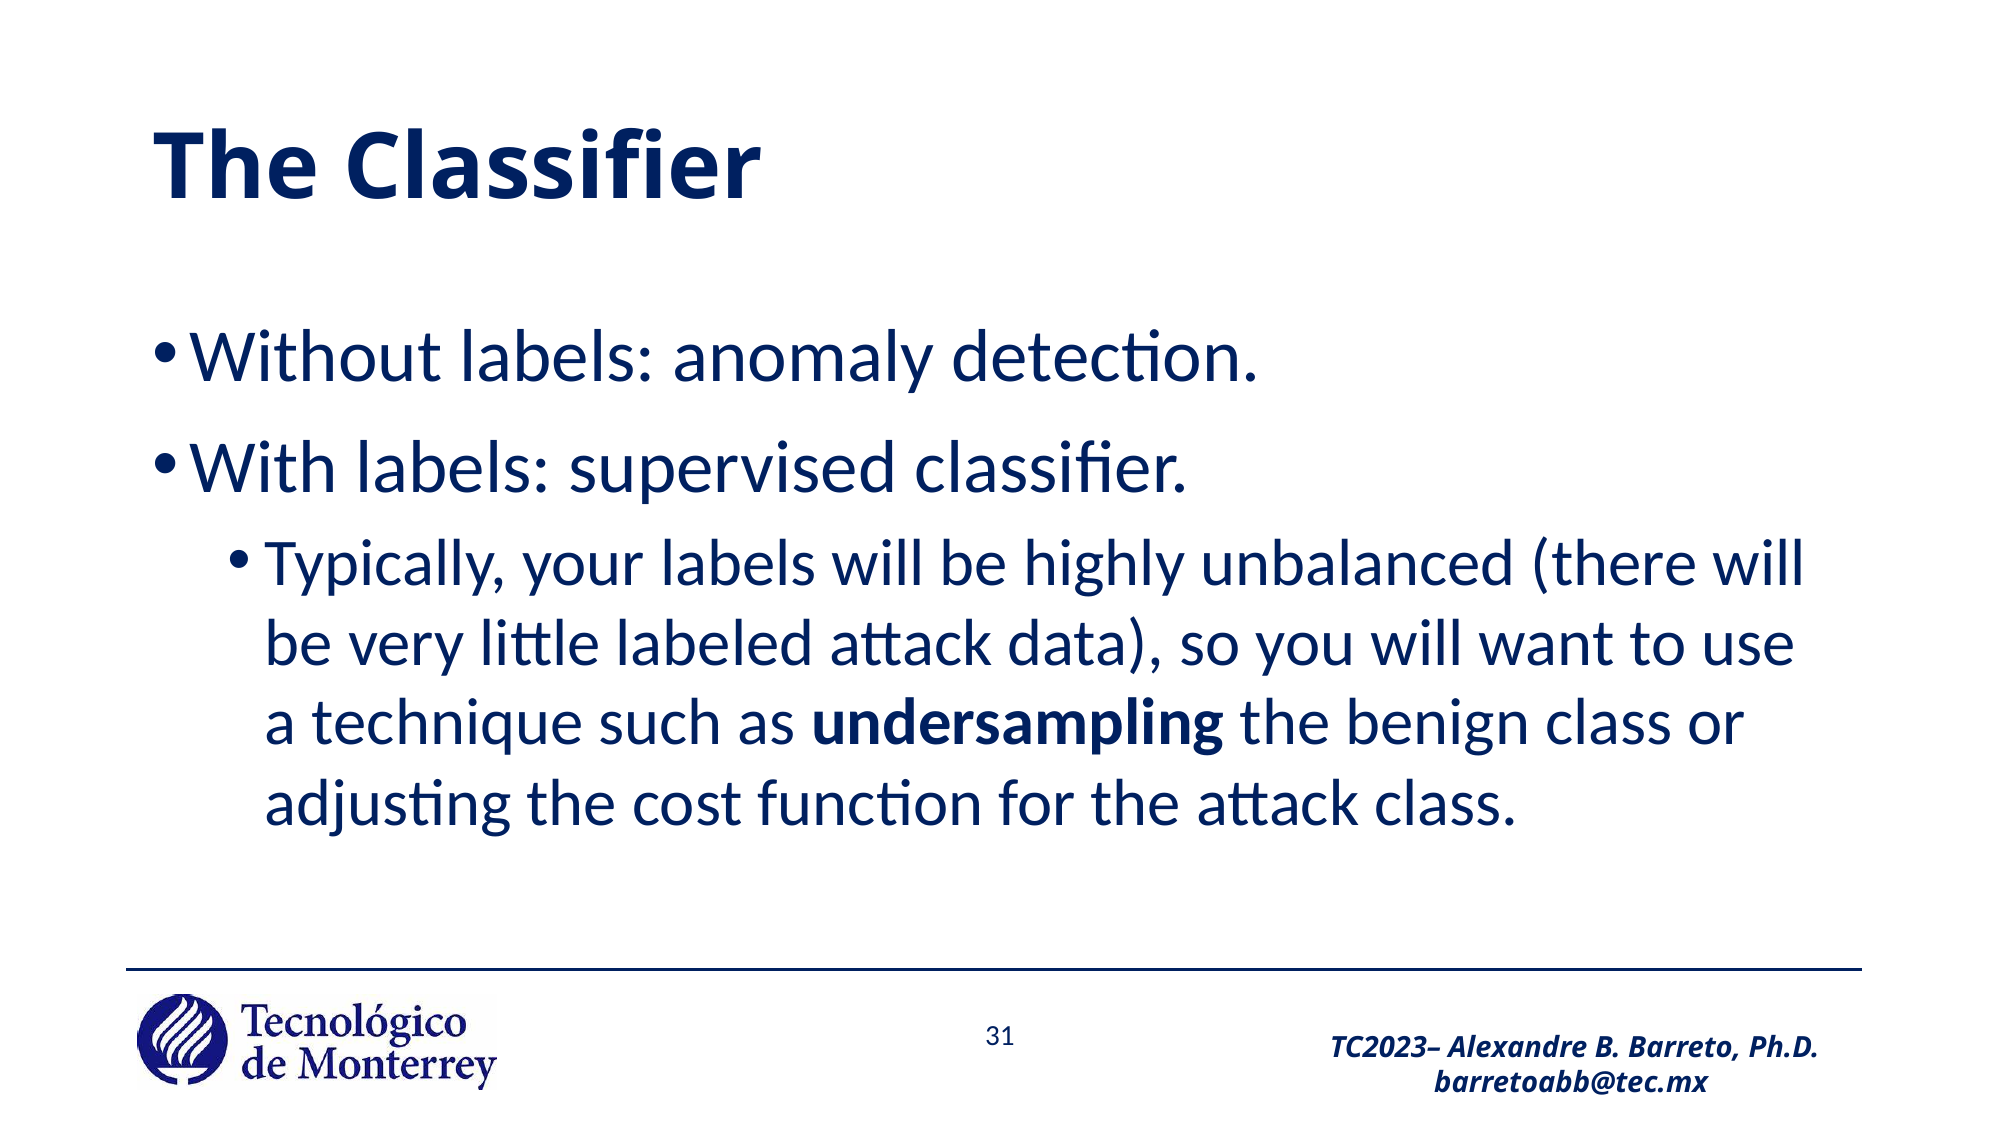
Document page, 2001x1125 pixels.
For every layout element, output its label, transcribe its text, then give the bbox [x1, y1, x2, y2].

title The Classifier [137, 59, 1863, 278]
list Without labels: anomaly detection. With labels: supervised classifier. Typically, your labels will be highly unbalanced (there will be very little labeled attack data), so you will want to use a technique such as undersampling the benign class or adjusting the cost function for the attack class. [137, 299, 1824, 954]
picture [137, 994, 497, 1090]
